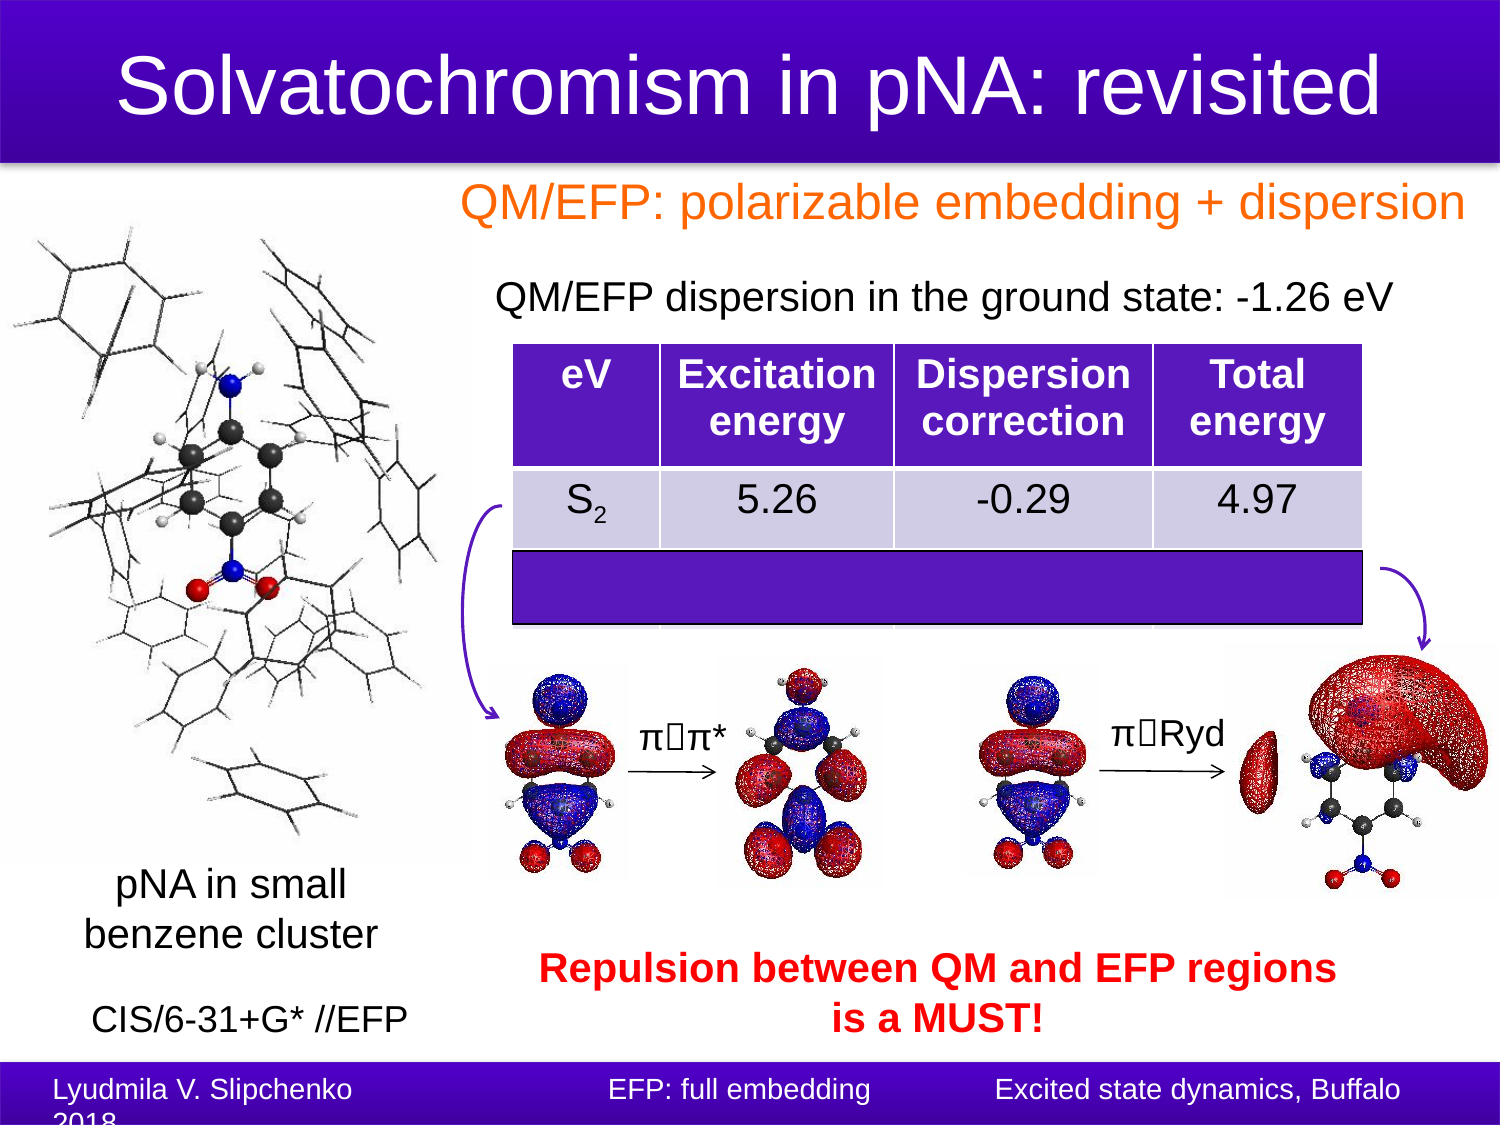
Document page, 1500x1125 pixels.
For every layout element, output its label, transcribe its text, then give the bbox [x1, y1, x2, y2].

table_header Excitation energy [661, 344, 893, 466]
text_box [474, 505, 503, 706]
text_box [962, 568, 1500, 901]
text_box [512, 551, 1363, 625]
picture [716, 654, 883, 890]
table_cell -1.65 [895, 625, 957, 629]
text_box ππ* [632, 705, 710, 766]
text_box QM/EFP: polarizable embedding + dispersion [445, 162, 1482, 238]
picture [487, 662, 629, 881]
table_cell 6.16 [661, 625, 893, 629]
table_header Dispersion correction [895, 344, 1152, 466]
text_box QM/EFP dispersion in the ground state: -1.26 eV [480, 262, 1409, 328]
table_header Total energy [1154, 344, 1362, 466]
table_cell S2 [513, 471, 659, 548]
table_header eV [513, 344, 659, 466]
table_cell S5 [513, 625, 659, 629]
picture [0, 199, 470, 865]
table_cell 4.97 [1154, 471, 1362, 548]
title Solvatochromism in pNA: revisited [49, 12, 1451, 151]
table_cell 5.26 [661, 471, 893, 548]
text_box Repulsion between QM and EFP regions is a MUST! [474, 933, 1413, 1049]
text_box pNA in small benzene cluster [49, 874, 413, 965]
table_cell -0.29 [895, 471, 1152, 548]
text_box CIS/6-31+G* //EFP [76, 987, 425, 1048]
